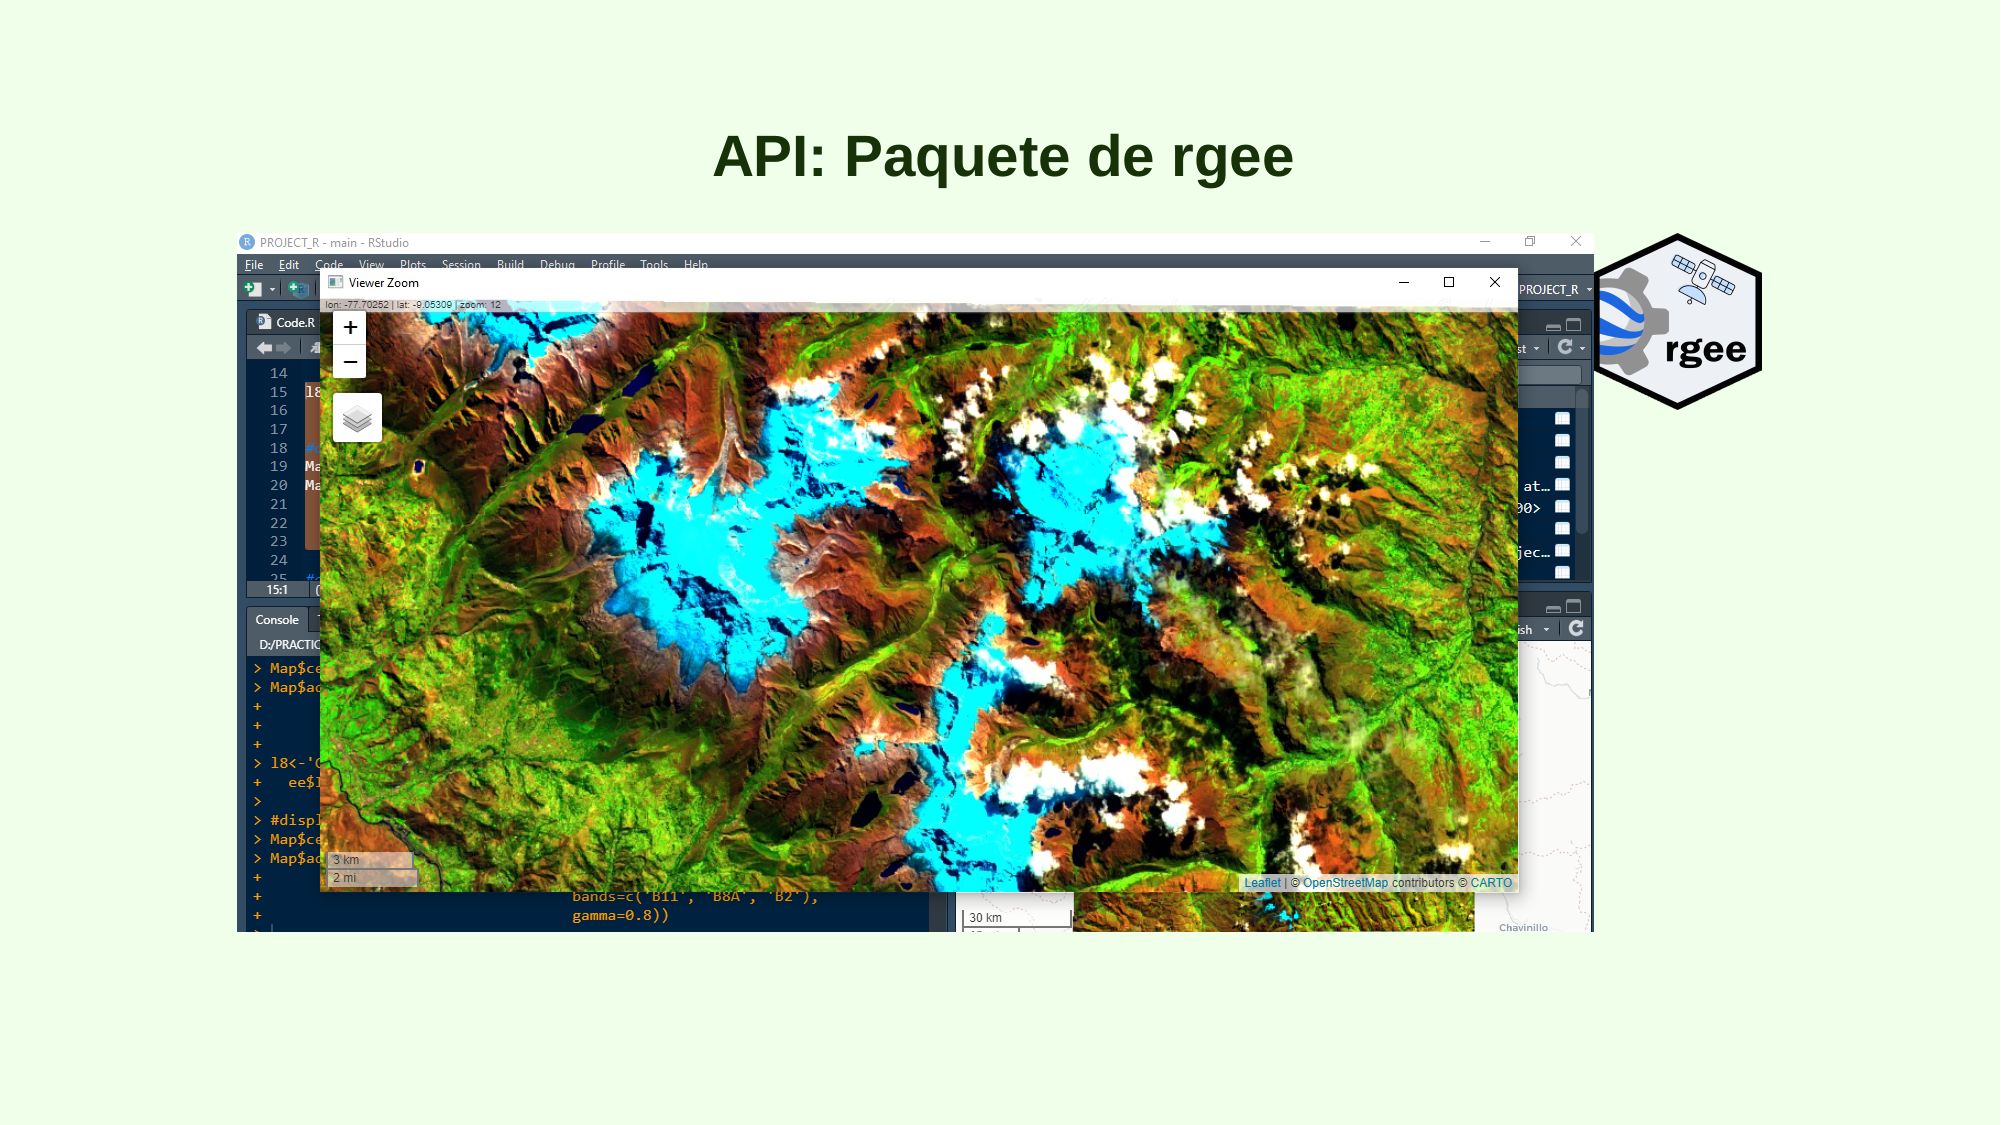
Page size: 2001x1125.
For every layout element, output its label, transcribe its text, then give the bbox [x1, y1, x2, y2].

picture [237, 233, 1762, 932]
text_box API: Paquete de rgee [581, 111, 1427, 196]
